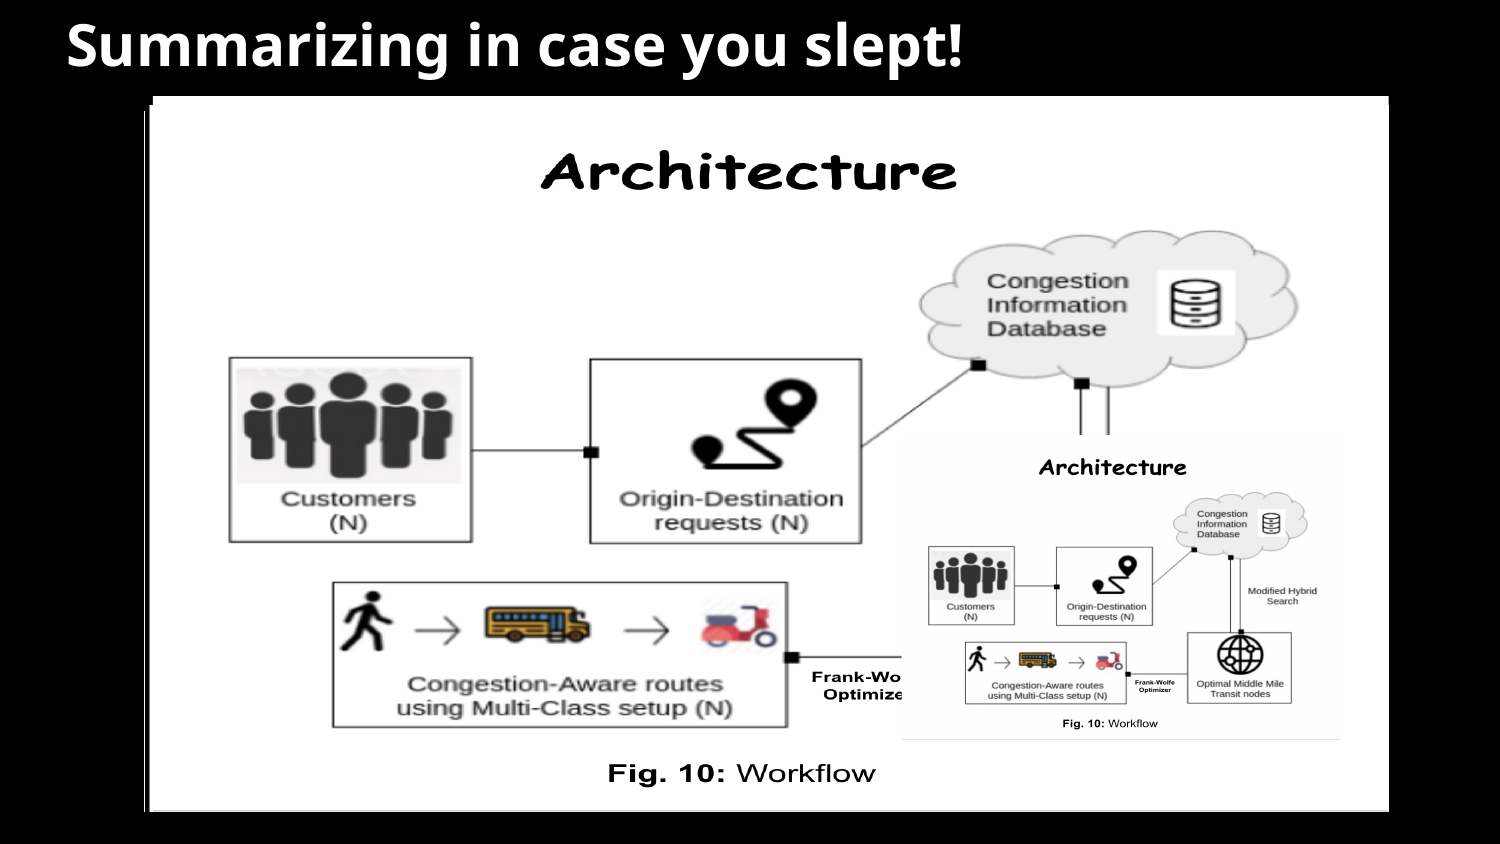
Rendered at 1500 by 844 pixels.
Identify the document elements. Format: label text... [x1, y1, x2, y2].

title Summarizing in case you slept! [51, 0, 1449, 88]
picture [144, 96, 1390, 812]
